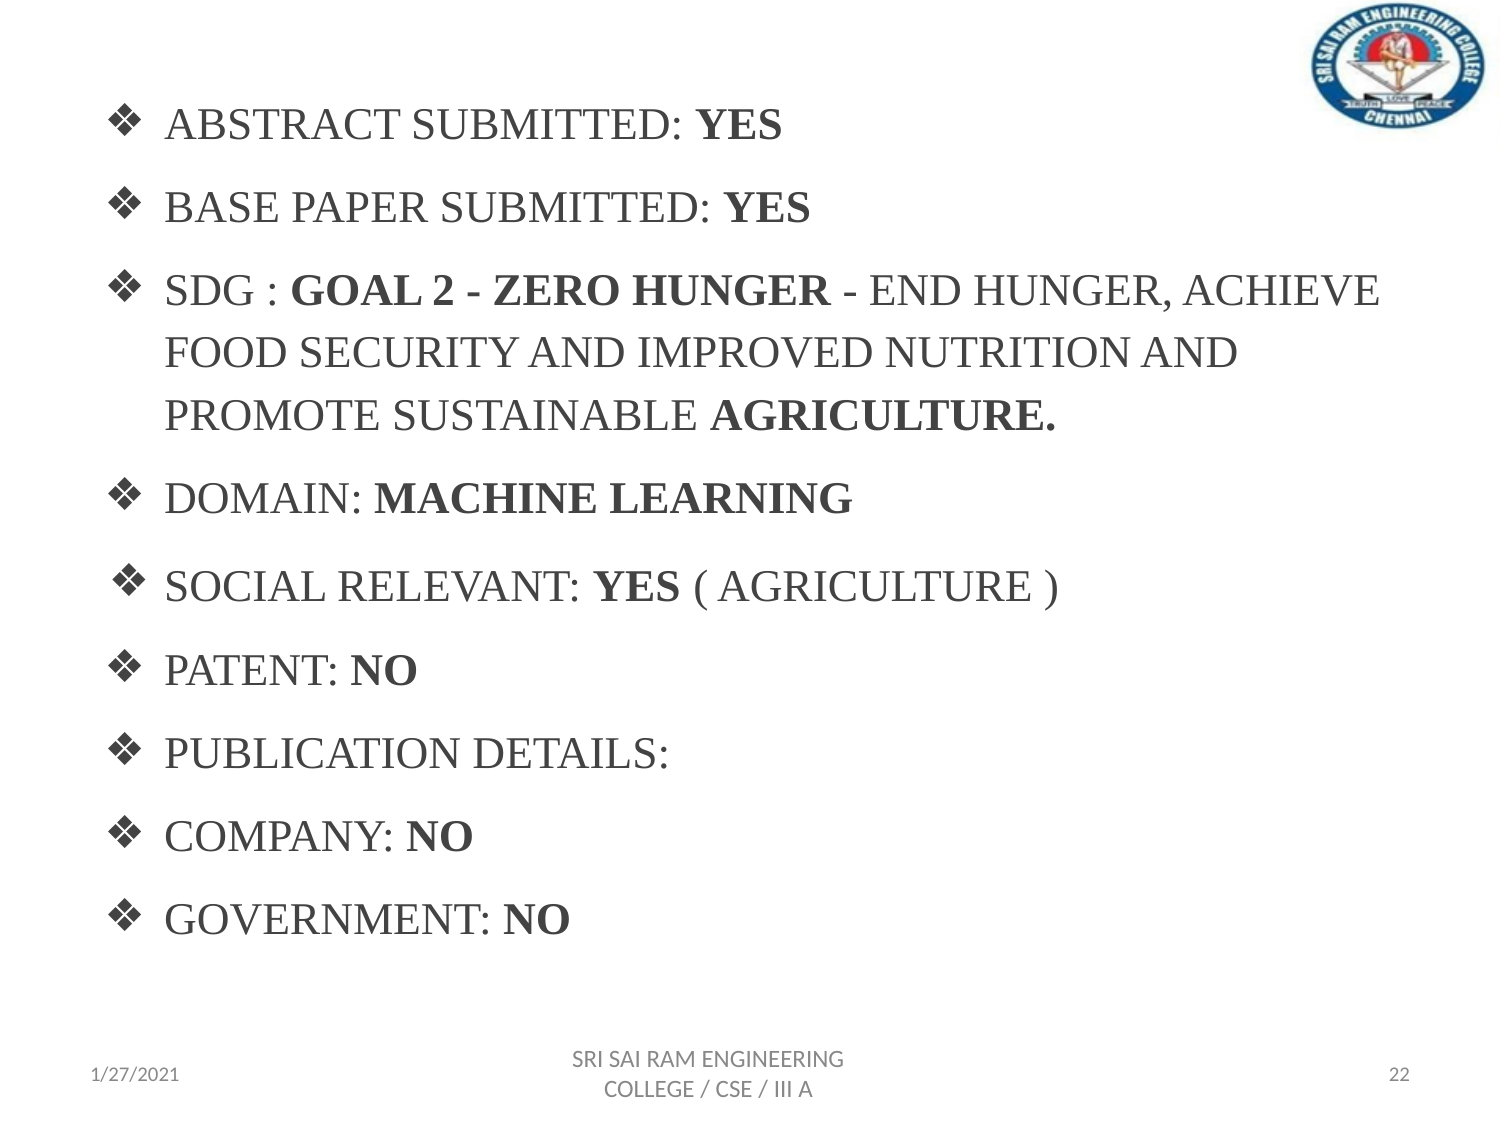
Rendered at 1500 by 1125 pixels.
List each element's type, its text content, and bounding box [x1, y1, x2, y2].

slide_number ‹#› [1074, 1042, 1425, 1103]
picture [1299, 0, 1500, 149]
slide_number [75, 1042, 425, 1103]
list ABSTRACT SUBMITTED: YES BASE PAPER SUBMITTED: YES SDG : GOAL 2 - ZERO HUNGER - END HUNGER, ACHIEVE FOOD SECURITY AND IMPROVED NUTRITION AND PROMOTE SUSTAINABLE AGRICULTURE. DOMAIN: MACHINE LEARNING SOCIAL RELEVANT: YES ( AGRICULTURE ) PATENT: NO PUBLICATION DETAILS: COMPANY: NO GOVERNMENT: NO [75, 78, 1425, 956]
footer SRI SAI RAM ENGINEERING COLLEGE / CSE / III A [512, 1042, 905, 1103]
